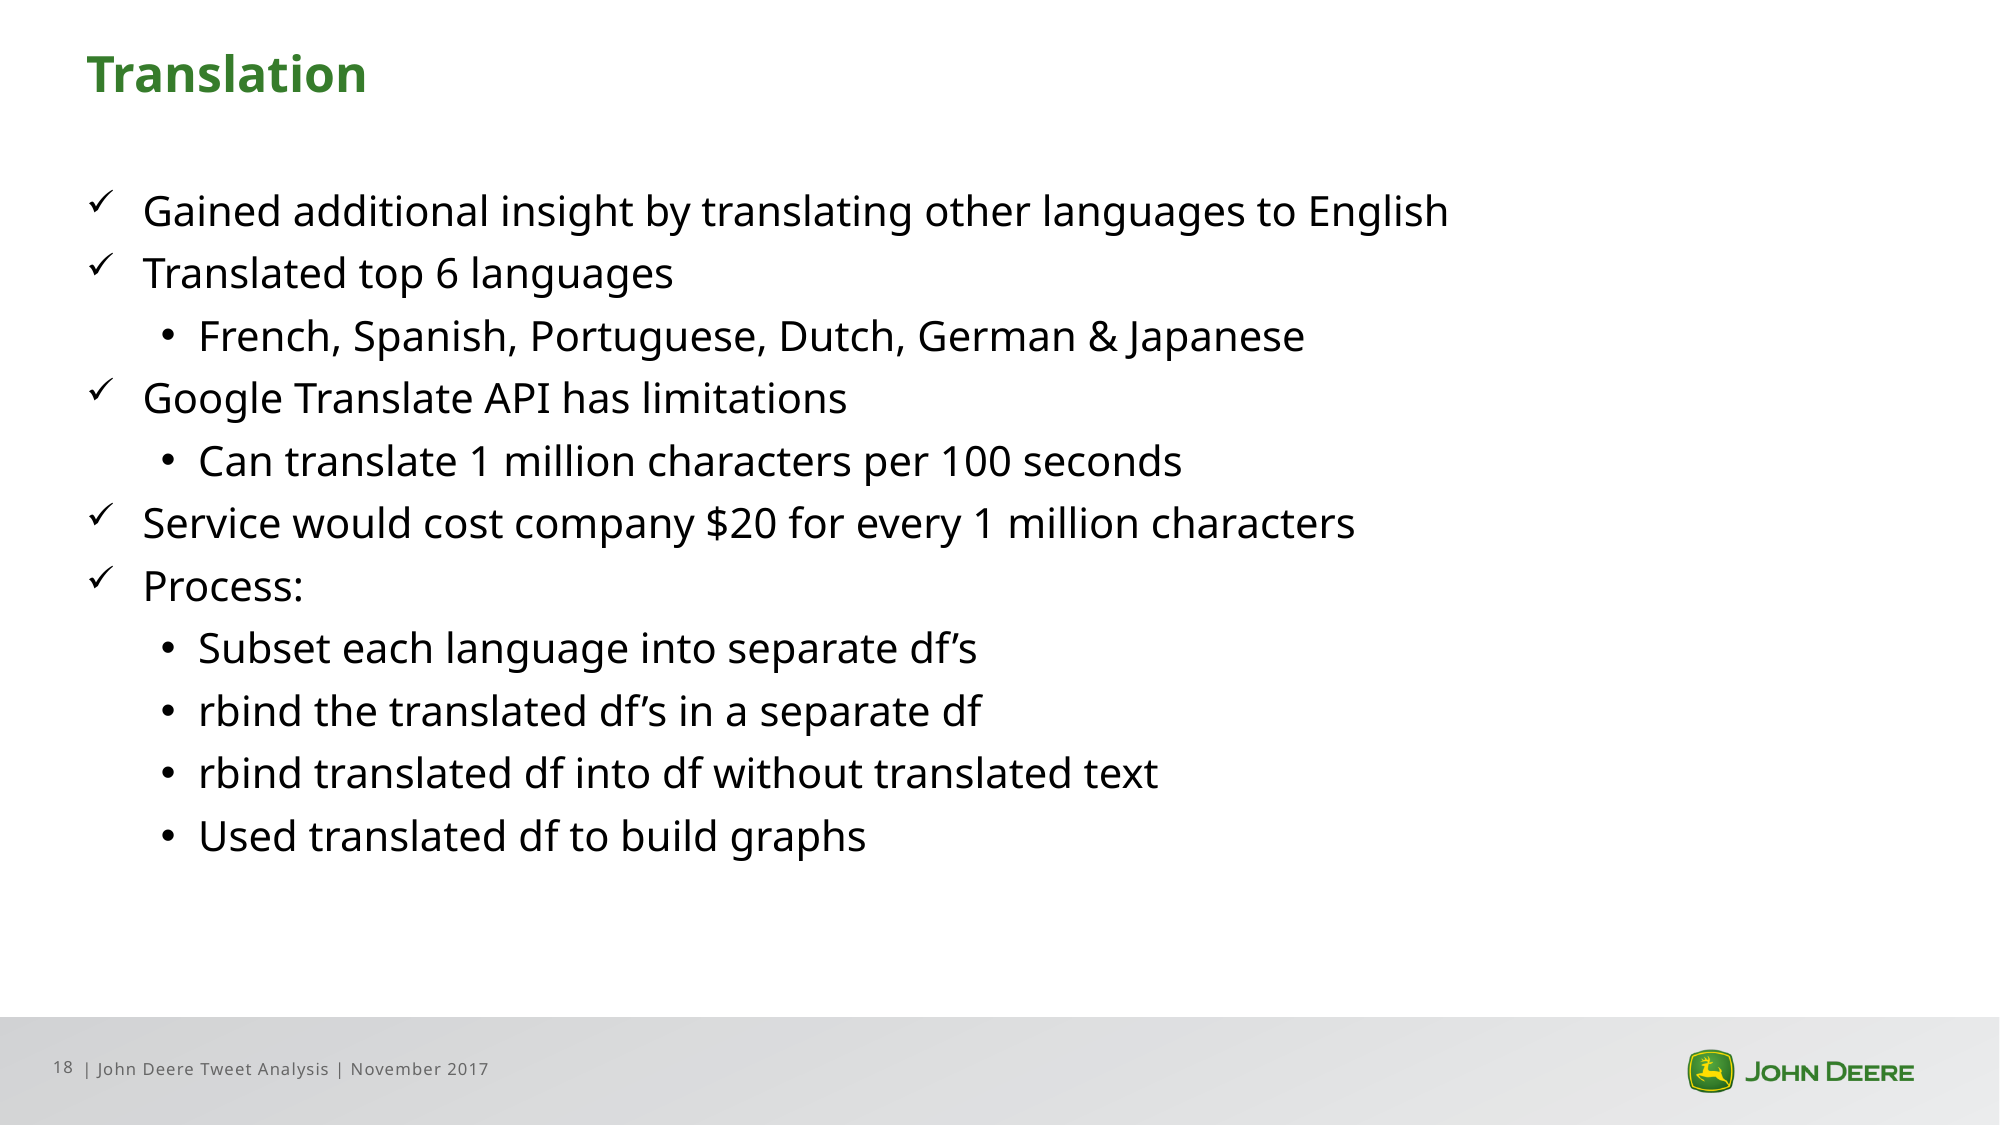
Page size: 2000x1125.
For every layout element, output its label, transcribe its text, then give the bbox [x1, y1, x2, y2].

title Translation [85, 47, 1914, 184]
list Gained additional insight by translating other languages to English Translated top 6 languages French, Spanish, Portuguese, Dutch, German & Japanese Google Translate API has limitations Can translate 1 million characters per 100 seconds Service would cost company $20 for every 1 million characters Process: Subset each language into separate df’s rbind the translated df’s in a separate df rbind translated df into df without translated text Used translated df to build graphs [85, 184, 1914, 912]
picture [0, 1017, 2000, 1125]
